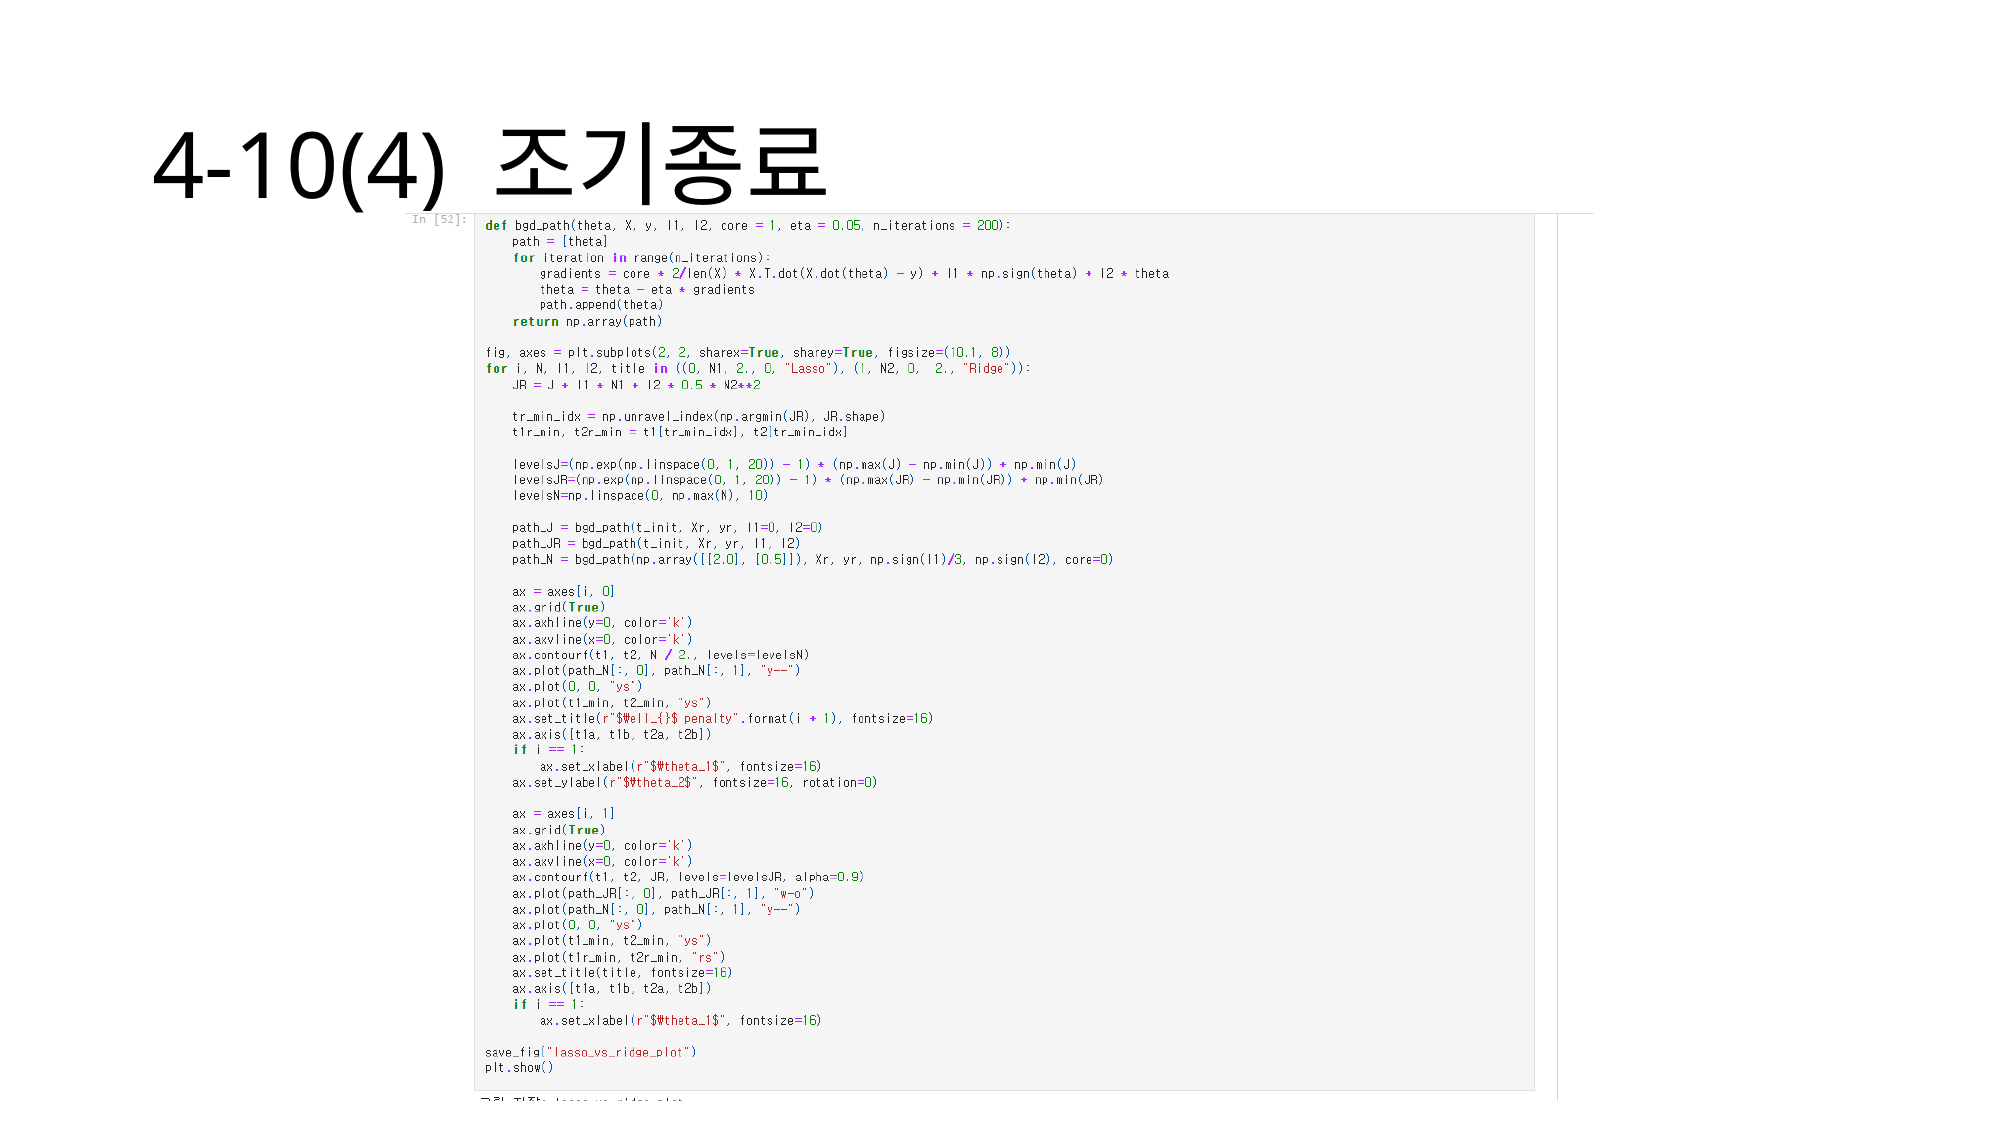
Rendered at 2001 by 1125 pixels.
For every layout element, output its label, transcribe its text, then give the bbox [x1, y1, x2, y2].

title 4-10(4) 조기종료 [137, 59, 1863, 278]
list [405, 211, 1594, 1101]
